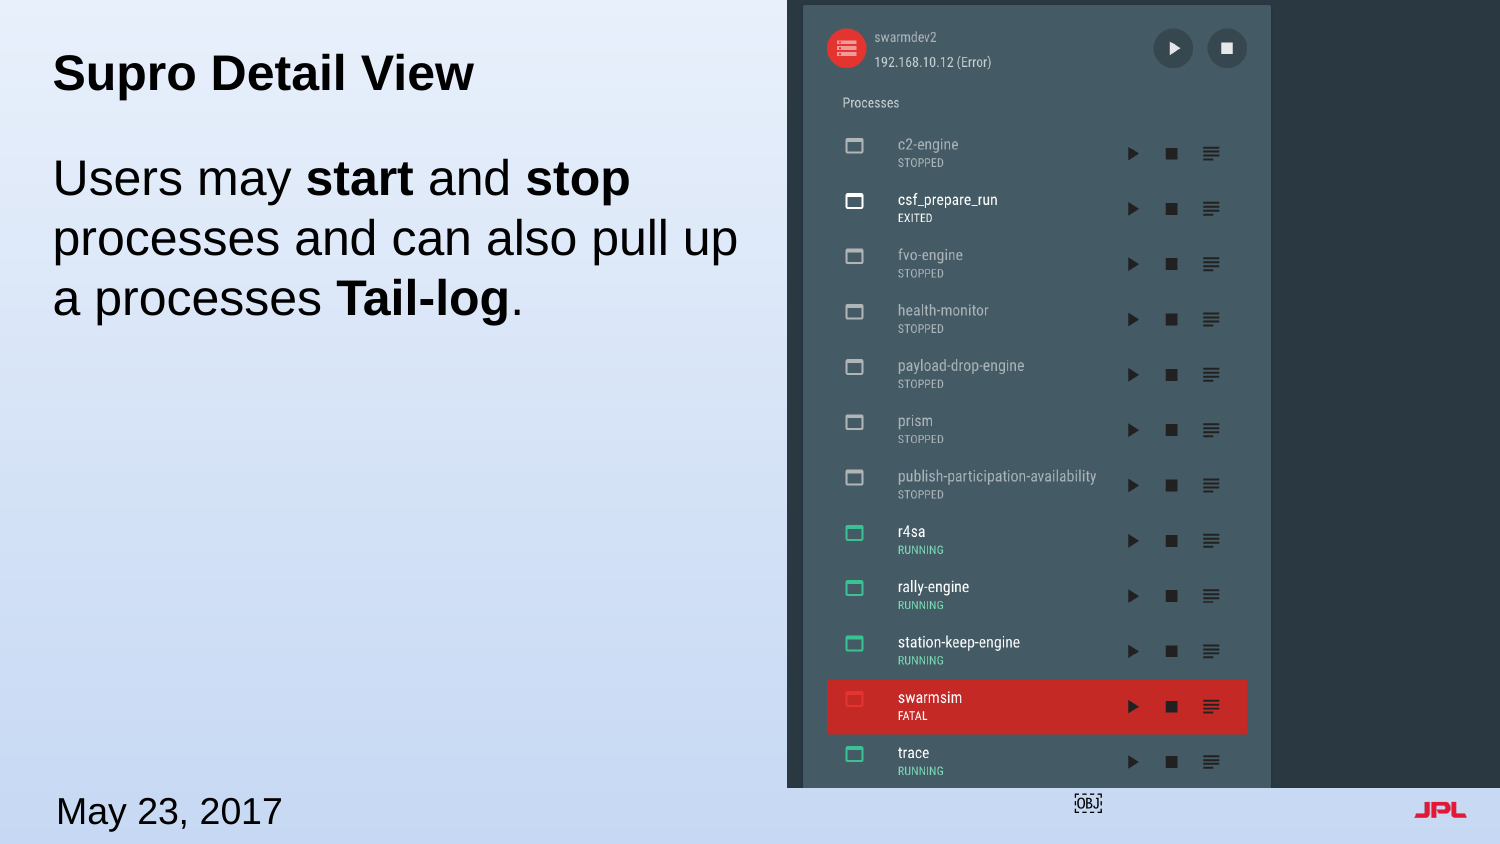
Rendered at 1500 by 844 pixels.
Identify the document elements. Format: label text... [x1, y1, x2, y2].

picture [787, 0, 1500, 789]
title Supro Detail View Users may start and stop processes and can also pull up a processes Tail-log. [52, 39, 741, 781]
text_box May 23, 2017 [55, 786, 406, 832]
picture [1413, 798, 1469, 819]
text_box ￼ [1074, 797, 1412, 833]
